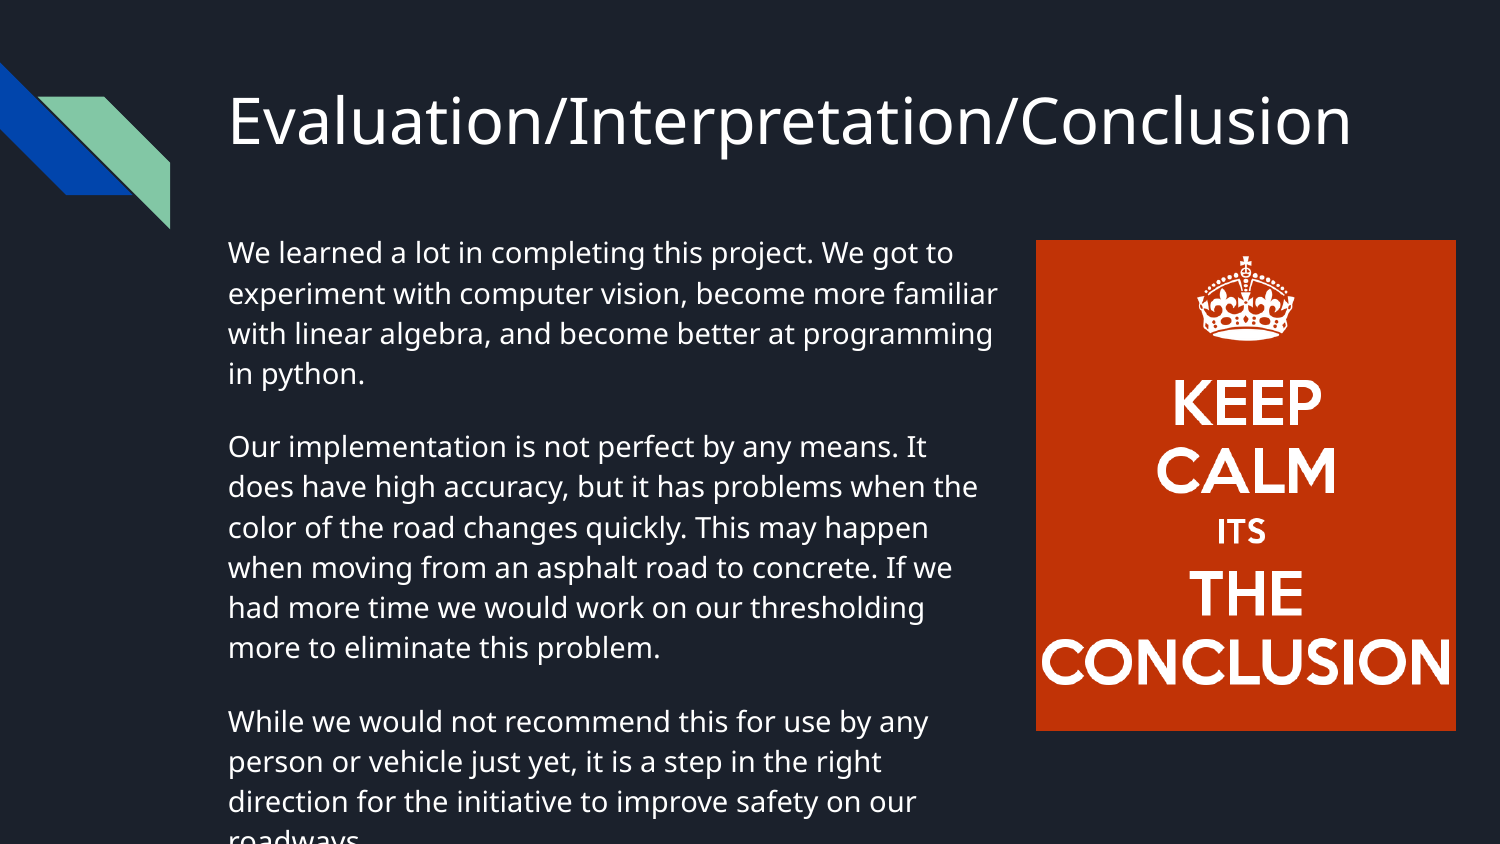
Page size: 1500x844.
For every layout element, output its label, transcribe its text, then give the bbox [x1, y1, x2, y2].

title Evaluation/Interpretation/Conclusion [212, 64, 1470, 215]
list We learned a lot in completing this project. We got to experiment with computer vision, become more familiar with linear algebra, and become better at programming in python. Our implementation is not perfect by any means. It does have high accuracy, but it has problems when the color of the road changes quickly. This may happen when moving from an asphalt road to concrete. If we had more time we would work on our thresholding more to eliminate this problem. While we would not recommend this for use by any person or vehicle just yet, it is a step in the right direction for the initiative to improve safety on our roadways. [212, 214, 1014, 811]
picture [1036, 240, 1457, 731]
